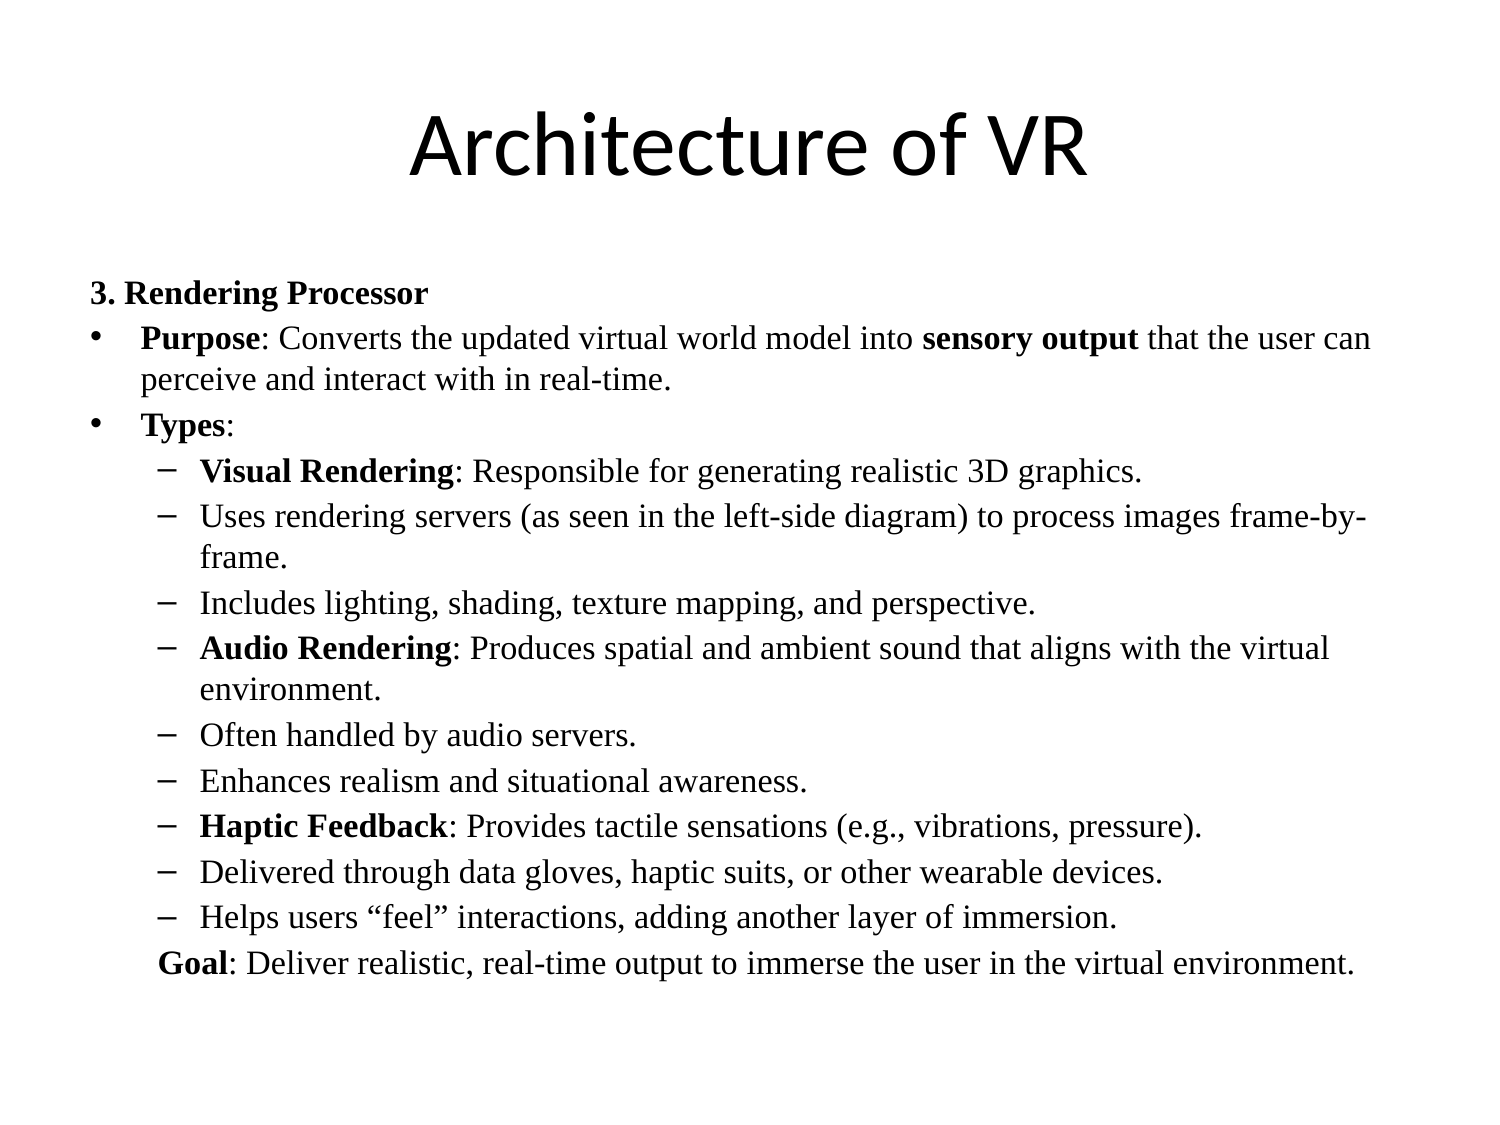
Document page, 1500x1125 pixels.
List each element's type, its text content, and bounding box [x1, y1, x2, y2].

list 3. Rendering Processor Purpose: Converts the updated virtual world model into sensory output that the user can perceive and interact with in real-time. Types: Visual Rendering: Responsible for generating realistic 3D graphics. Uses rendering servers (as seen in the left-side diagram) to process images frame-by-frame. Includes lighting, shading, texture mapping, and perspective. Audio Rendering: Produces spatial and ambient sound that aligns with the virtual environment. Often handled by audio servers. Enhances realism and situational awareness. Haptic Feedback: Provides tactile sensations (e.g., vibrations, pressure). Delivered through data gloves, haptic suits, or other wearable devices. Helps users “feel” interactions, adding another layer of immersion. Goal: Deliver realistic, real-time output to immerse the user in the virtual environment. [75, 262, 1425, 1005]
title Architecture of VR [75, 45, 1425, 233]
